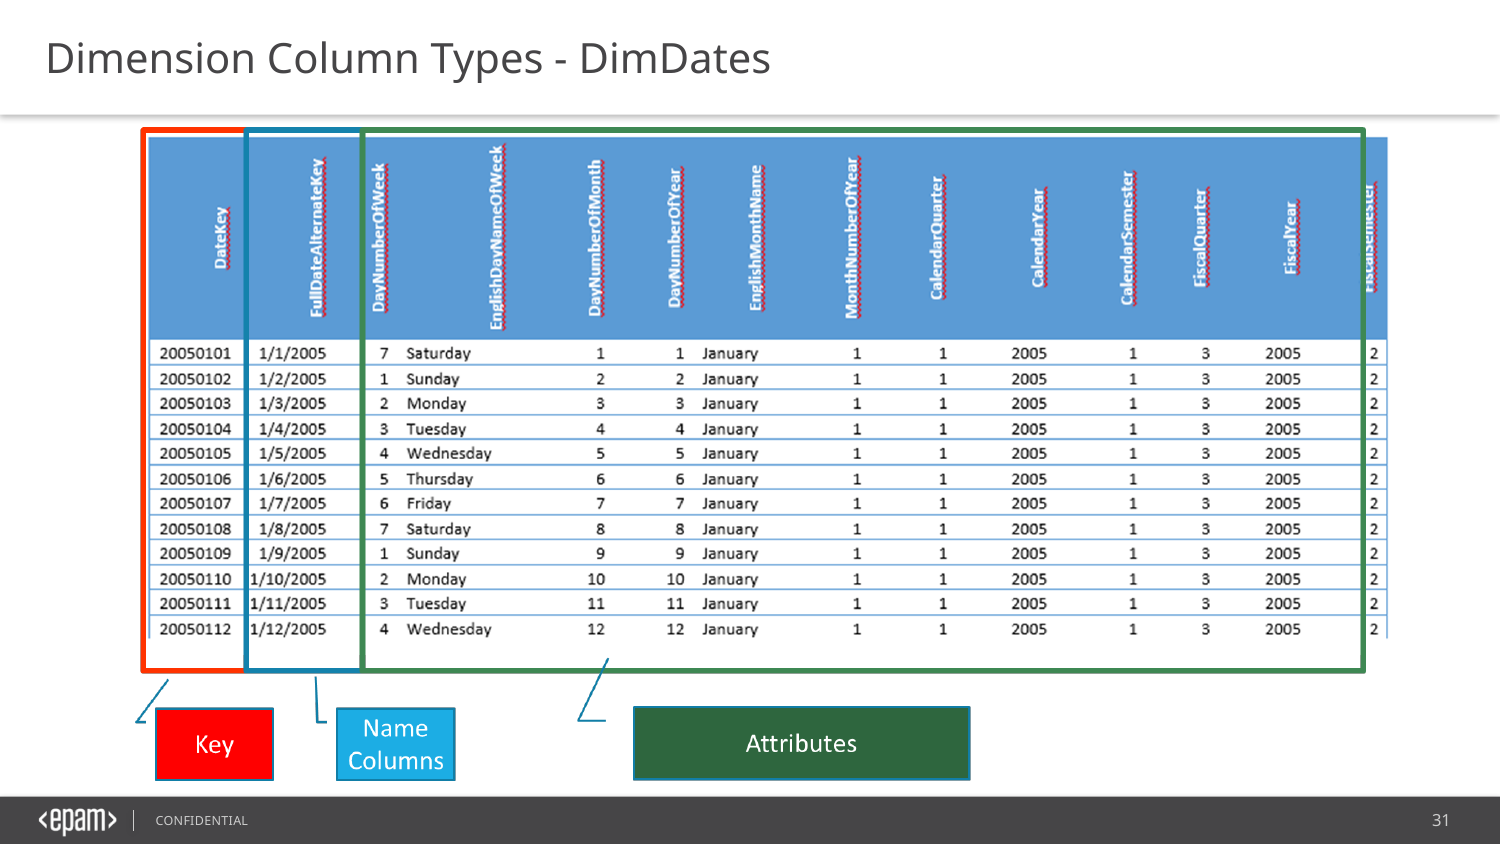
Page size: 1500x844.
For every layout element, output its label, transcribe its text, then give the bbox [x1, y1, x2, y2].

picture [135, 127, 1394, 794]
picture [38, 808, 117, 837]
list Dimension Column Types - DimDates [0, 0, 1500, 115]
